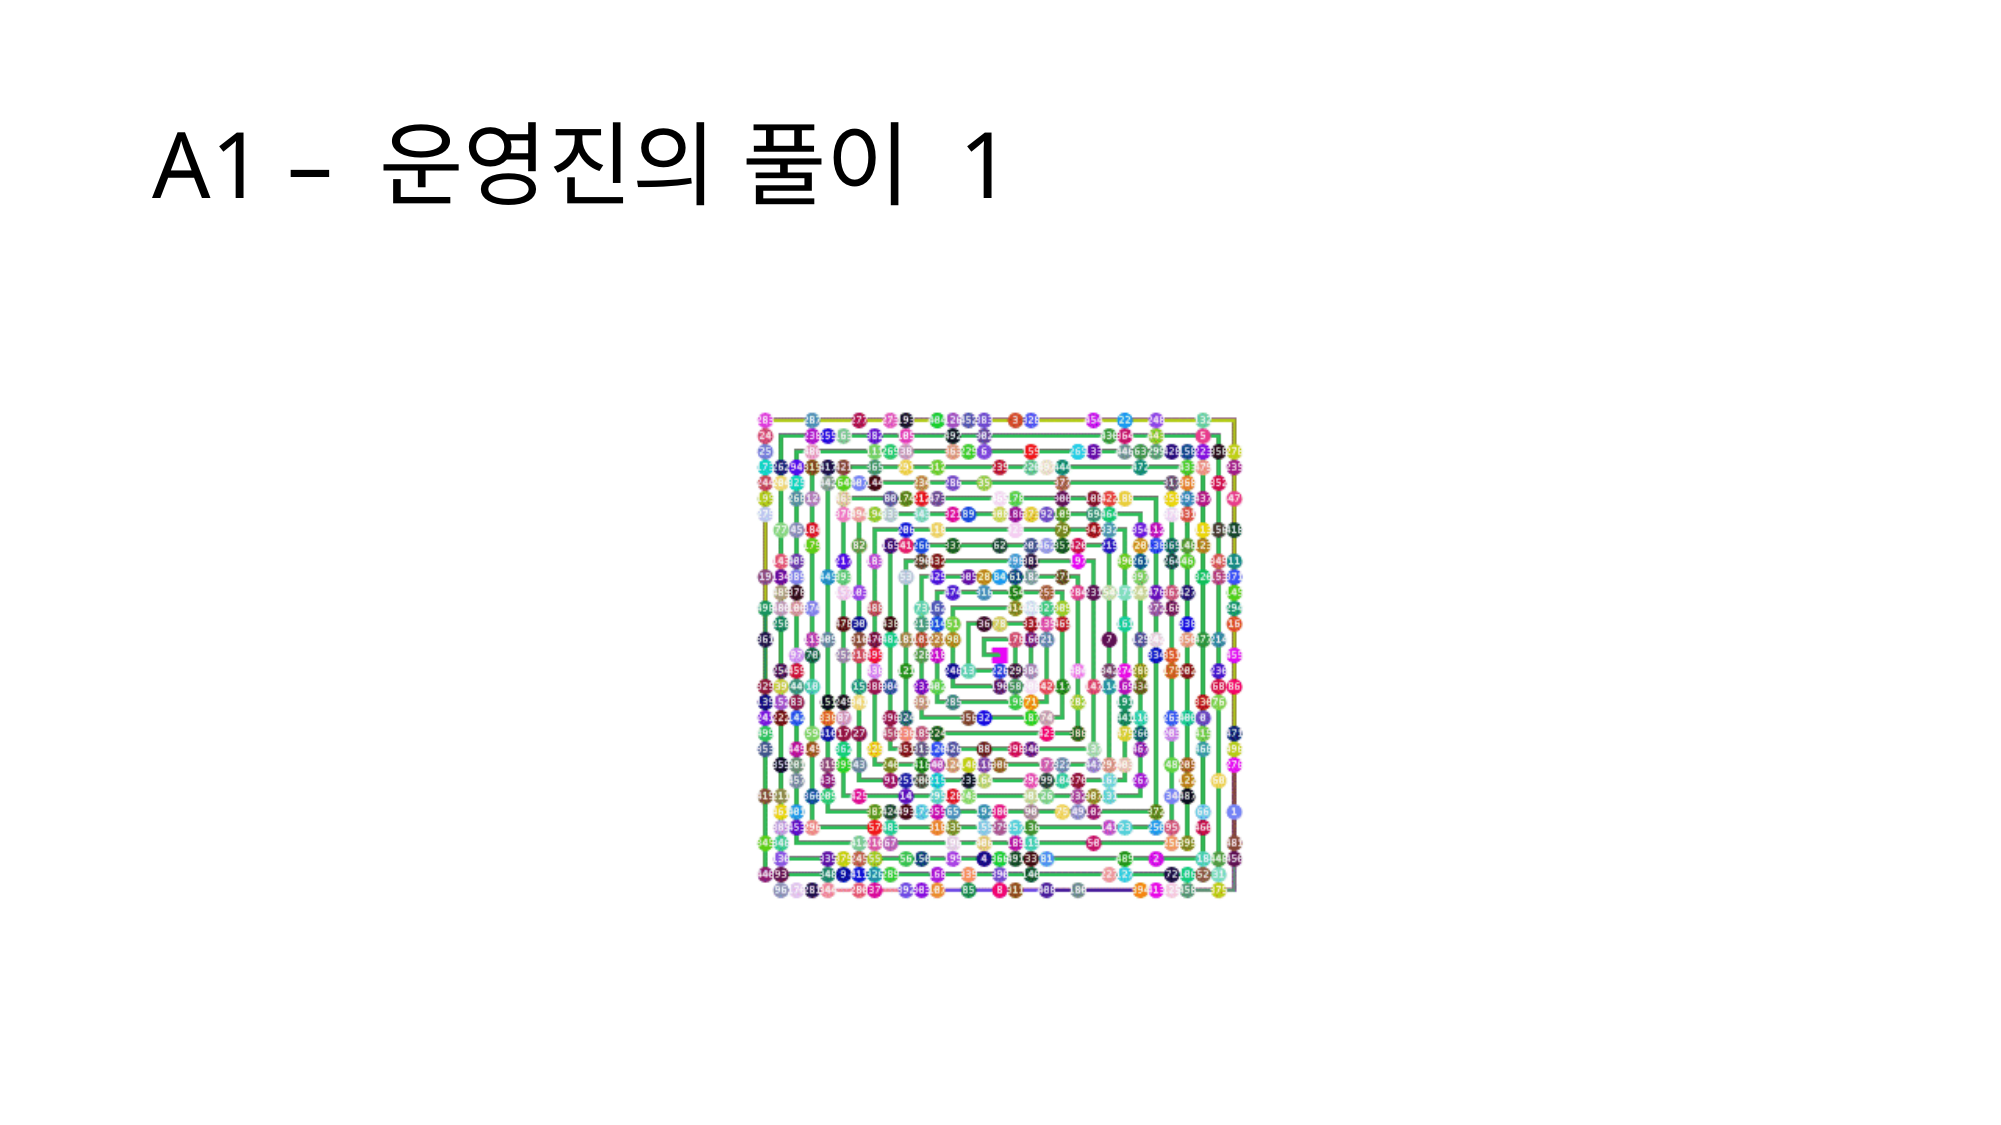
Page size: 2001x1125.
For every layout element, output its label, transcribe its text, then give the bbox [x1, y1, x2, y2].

title A1 – 운영진의 풀이 1 [137, 59, 1863, 278]
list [746, 402, 1254, 911]
